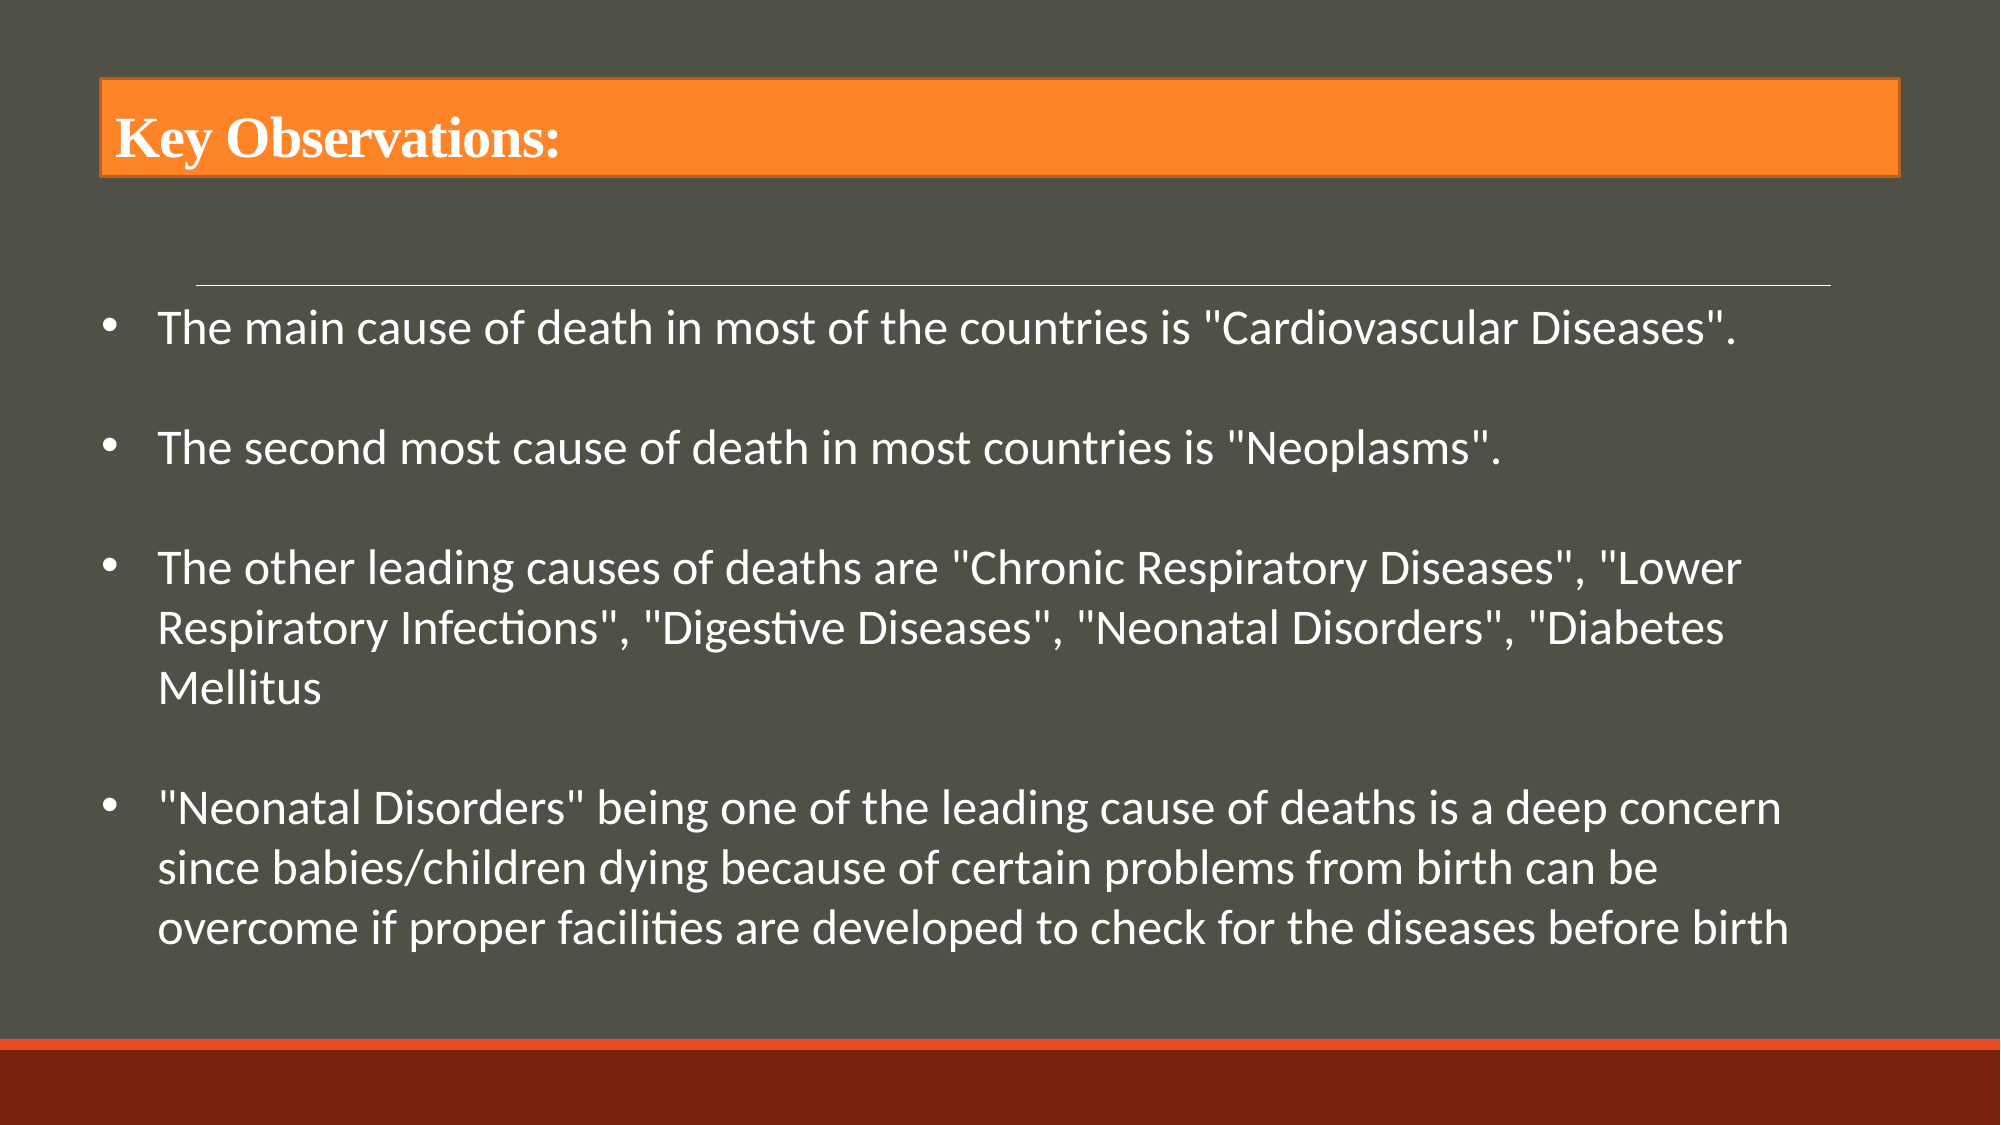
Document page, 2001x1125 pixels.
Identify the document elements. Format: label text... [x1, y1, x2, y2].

text_box The main cause of death in most of the countries is "Cardiovascular Diseases". The second most cause of death in most countries is "Neoplasms". The other leading causes of deaths are "Chronic Respiratory Diseases", "Lower Respiratory Infections", "Digestive Diseases", "Neonatal Disorders", "Diabetes Mellitus "Neonatal Disorders" being one of the leading cause of deaths is a deep concern since babies/children dying because of certain problems from birth can be overcome if proper facilities are developed to check for the diseases before birth [86, 226, 1886, 1022]
text_box Key Observations: [99, 77, 1901, 178]
list [129, 191, 1929, 1015]
